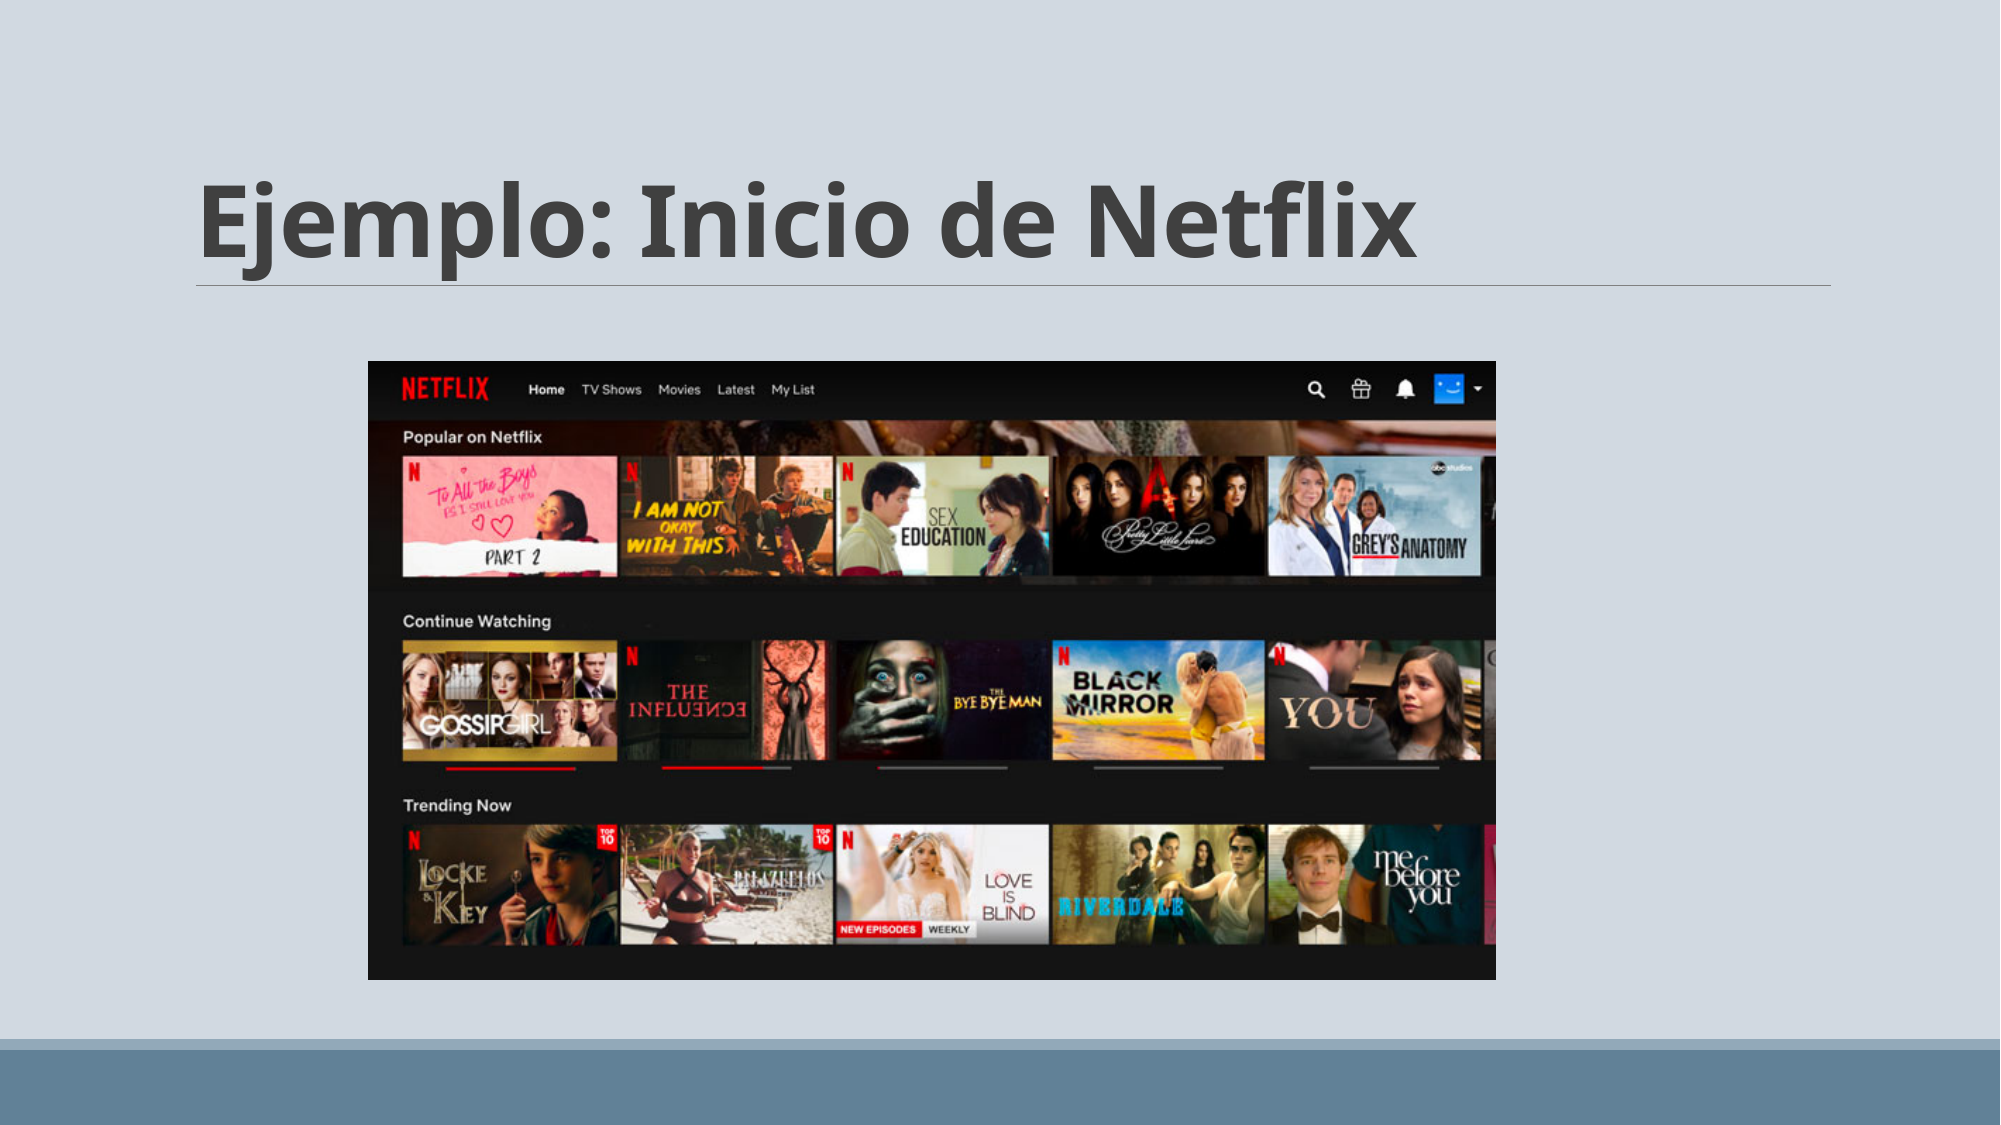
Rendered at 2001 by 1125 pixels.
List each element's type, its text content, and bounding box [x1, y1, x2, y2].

picture [368, 360, 1497, 981]
title Ejemplo: Inicio de Netflix [180, 47, 1830, 285]
